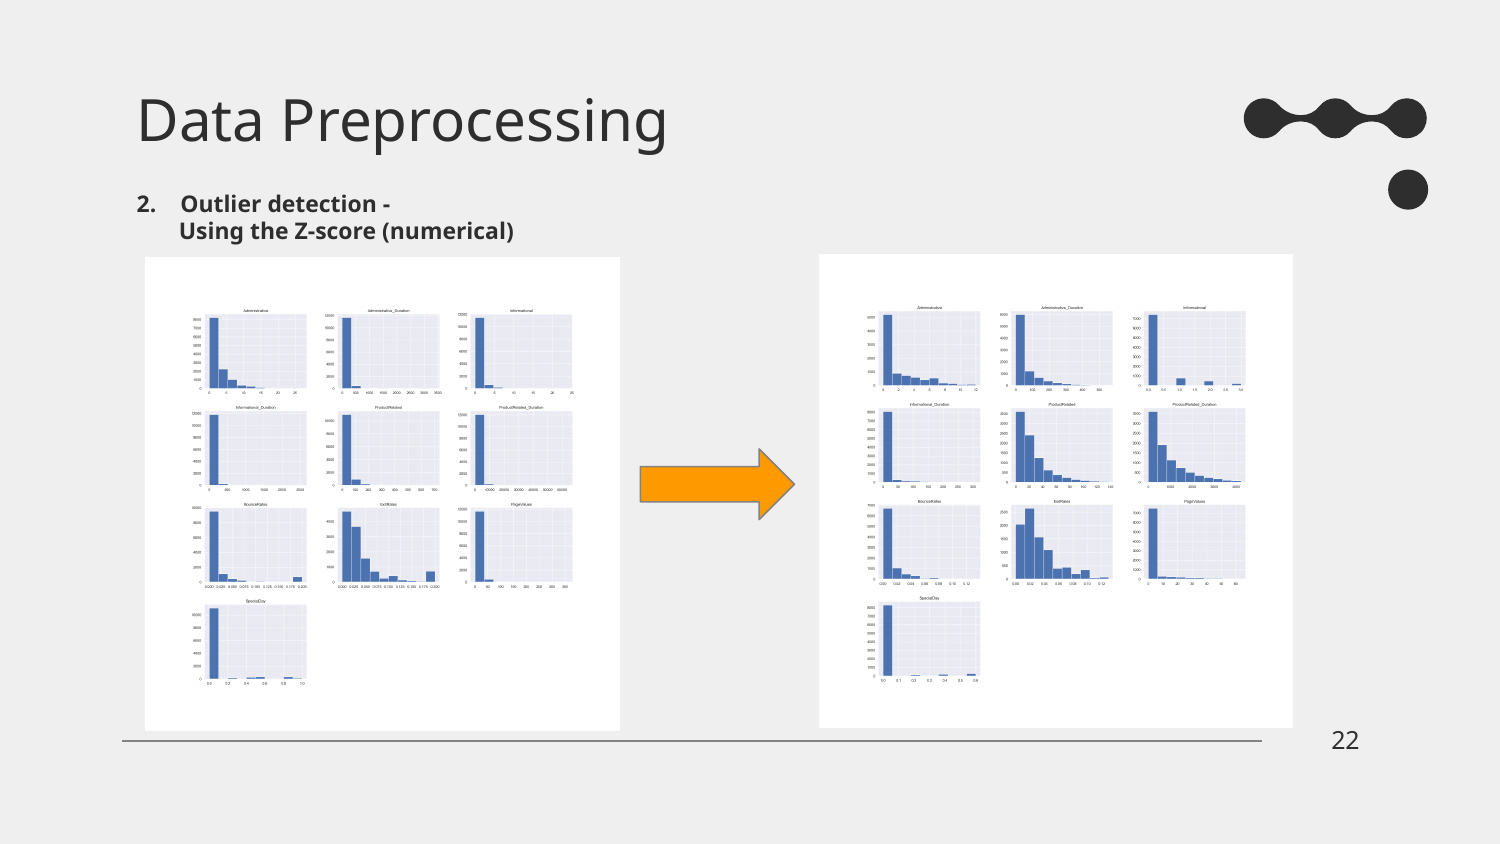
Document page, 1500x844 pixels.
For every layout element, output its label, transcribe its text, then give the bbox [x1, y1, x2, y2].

picture [819, 254, 1294, 729]
picture [145, 257, 620, 731]
subtitle 2. Outlier detection - Using the Z-score (numerical) [121, 181, 781, 252]
text_box [640, 448, 795, 520]
slide_number 22 [1312, 725, 1379, 758]
title Data Preprocessing [121, 86, 1197, 150]
